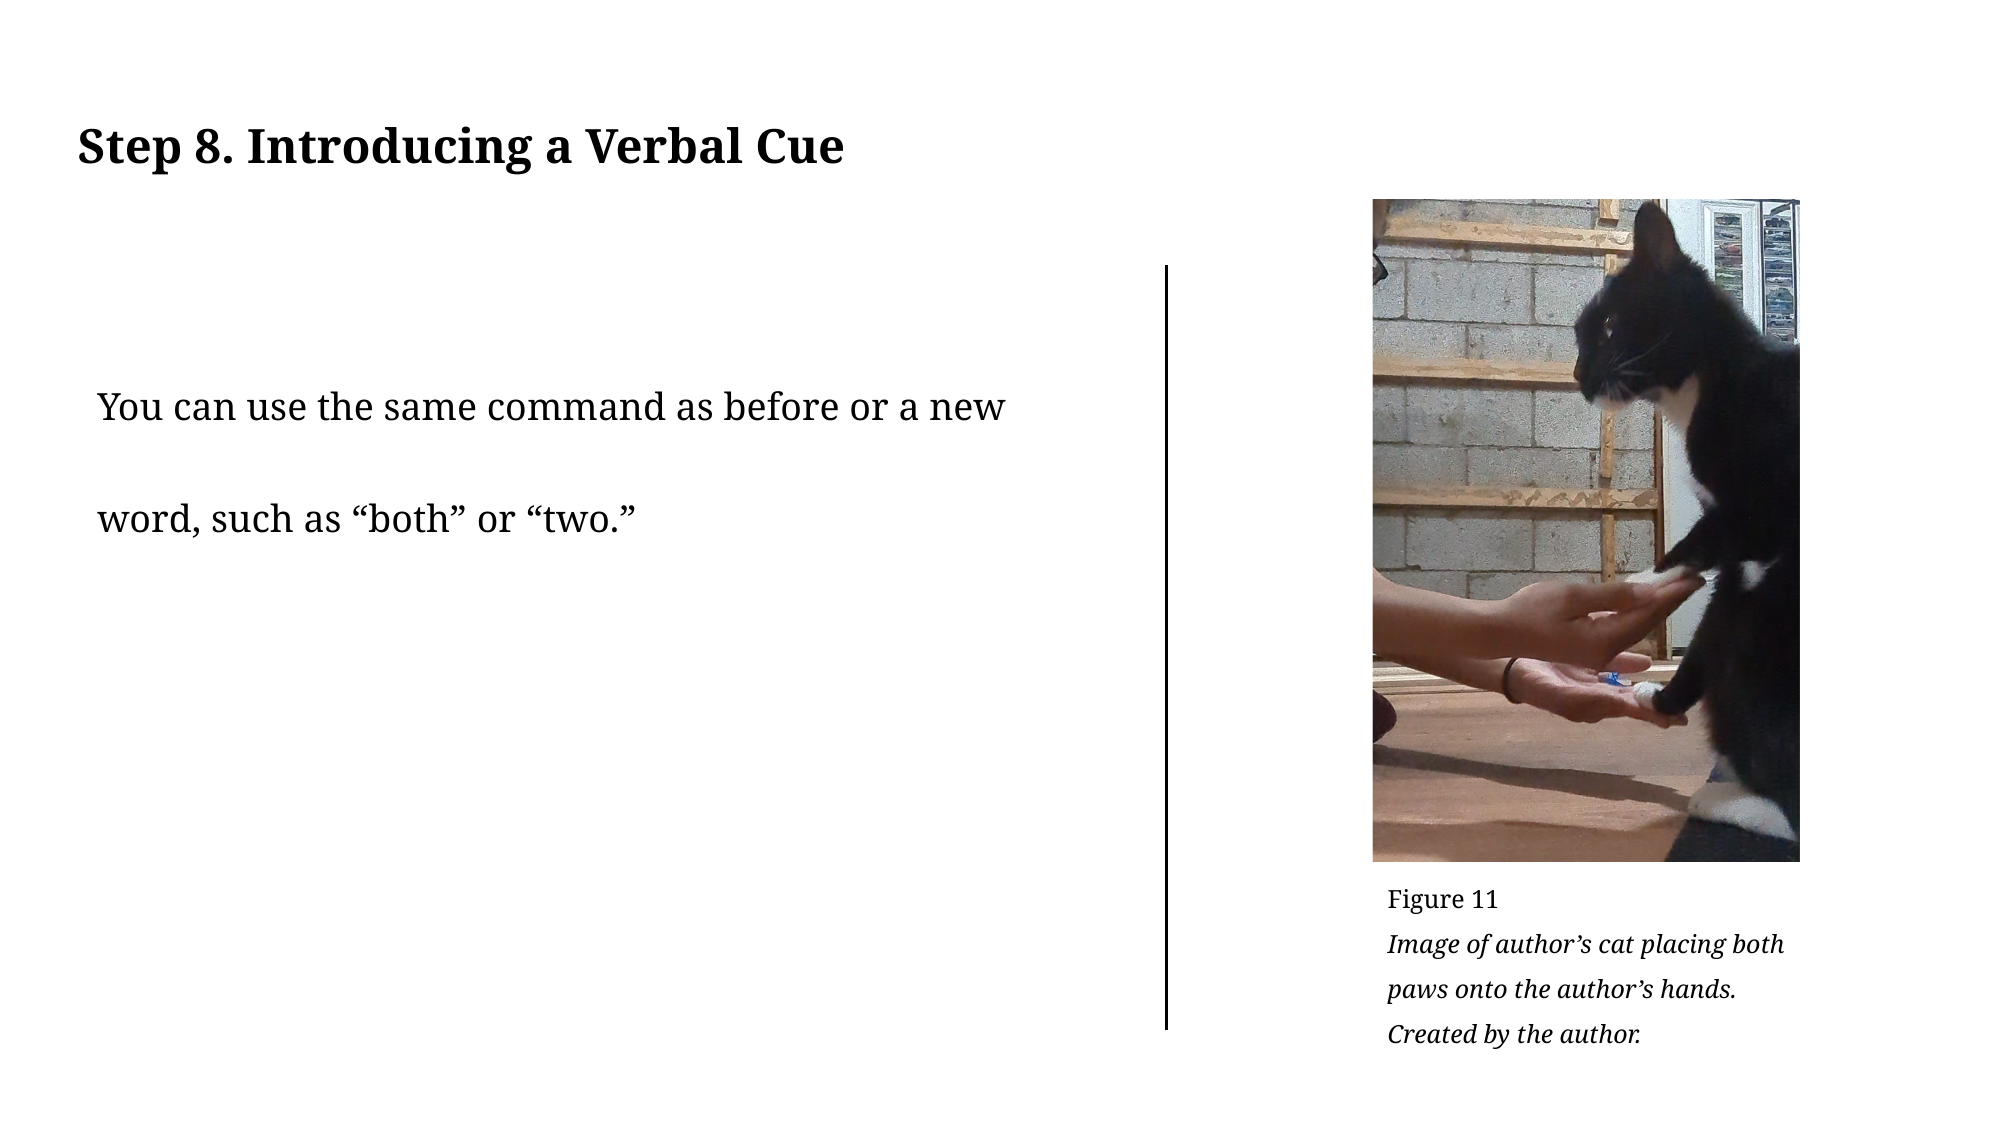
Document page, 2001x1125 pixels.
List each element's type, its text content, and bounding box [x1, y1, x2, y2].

text_box Figure 11 Image of author’s cat placing both paws onto the author’s hands. Created by the author. [1372, 861, 1824, 1056]
title Step 8. Introducing a Verbal Cue [62, 52, 2000, 182]
text_box You can use the same command as before or a new word, such as “both” or “two.” [82, 307, 1094, 548]
picture [1372, 199, 1801, 862]
